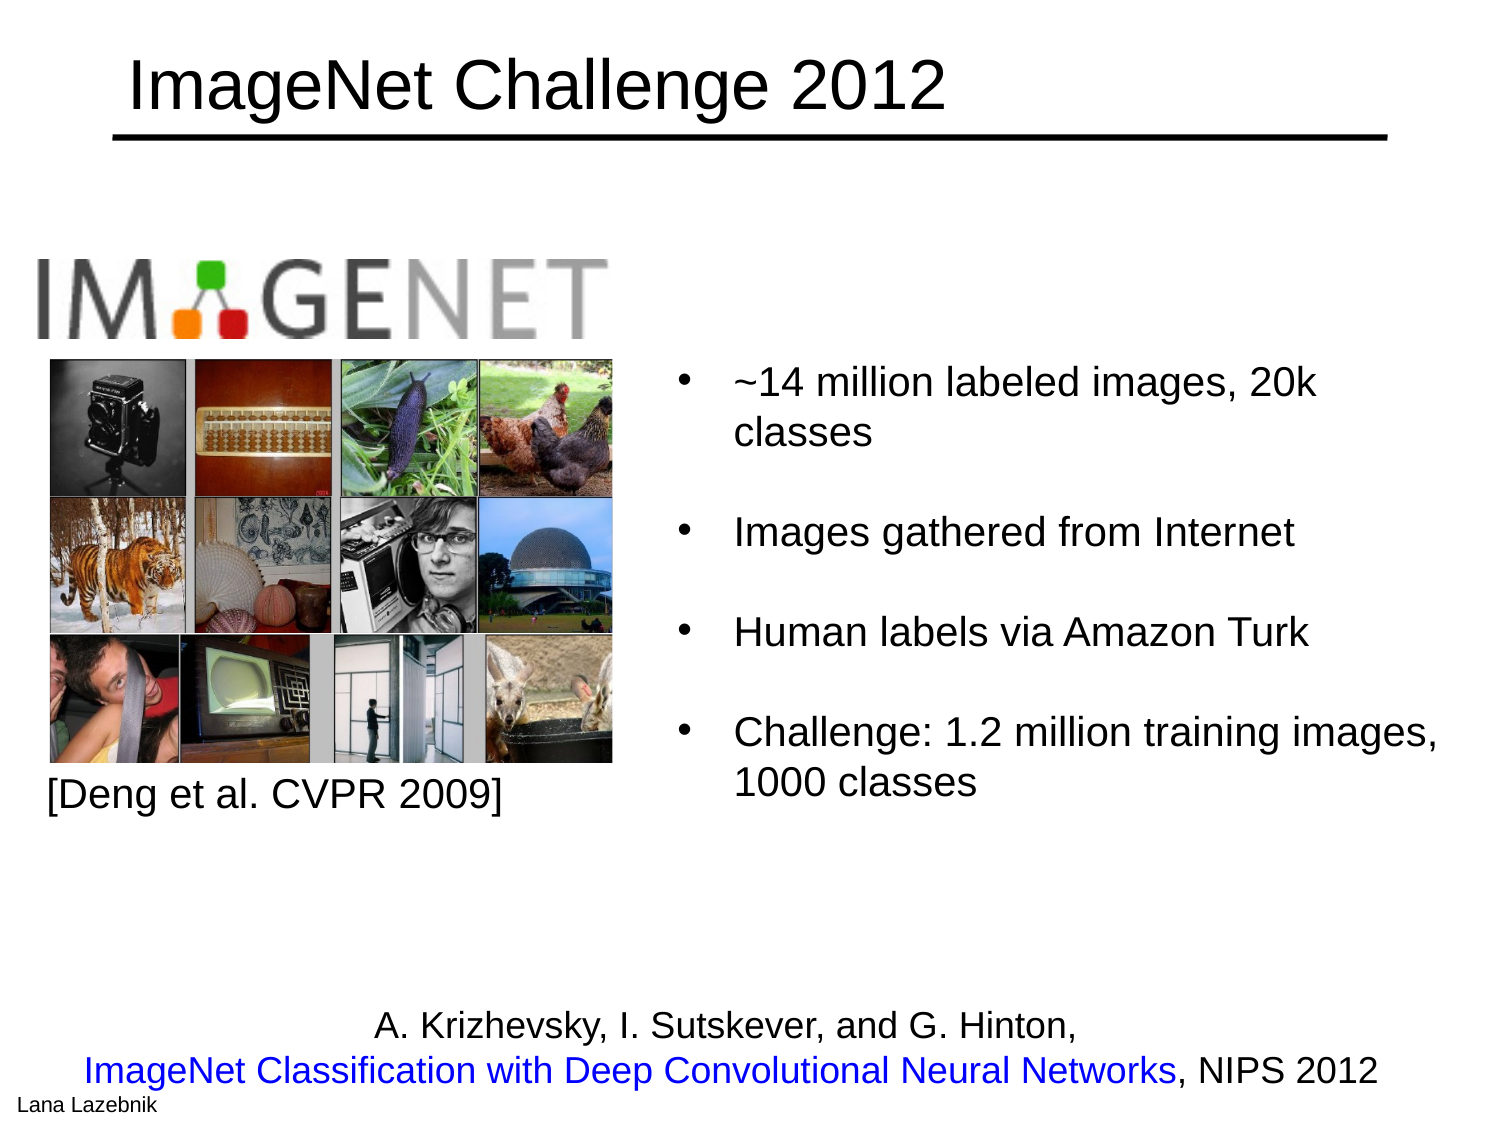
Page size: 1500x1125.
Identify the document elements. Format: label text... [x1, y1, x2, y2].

text_box Lana Lazebnik [2, 1083, 173, 1125]
title ImageNet Challenge 2012 [112, 12, 1388, 151]
picture [49, 634, 613, 763]
text_box A. Krizhevsky, I. Sutskever, and G. Hinton, ImageNet Classification with Deep Convolutional Neural Networks, NIPS 2012 [0, 993, 1488, 1099]
text_box [Deng et al. CVPR 2009] [31, 759, 530, 825]
picture [49, 359, 613, 633]
text_box ~14 million labeled images, 20k classes Images gathered from Internet Human labels via Amazon Turk Challenge: 1.2 million training images, 1000 classes [662, 346, 1475, 813]
picture [37, 259, 611, 339]
